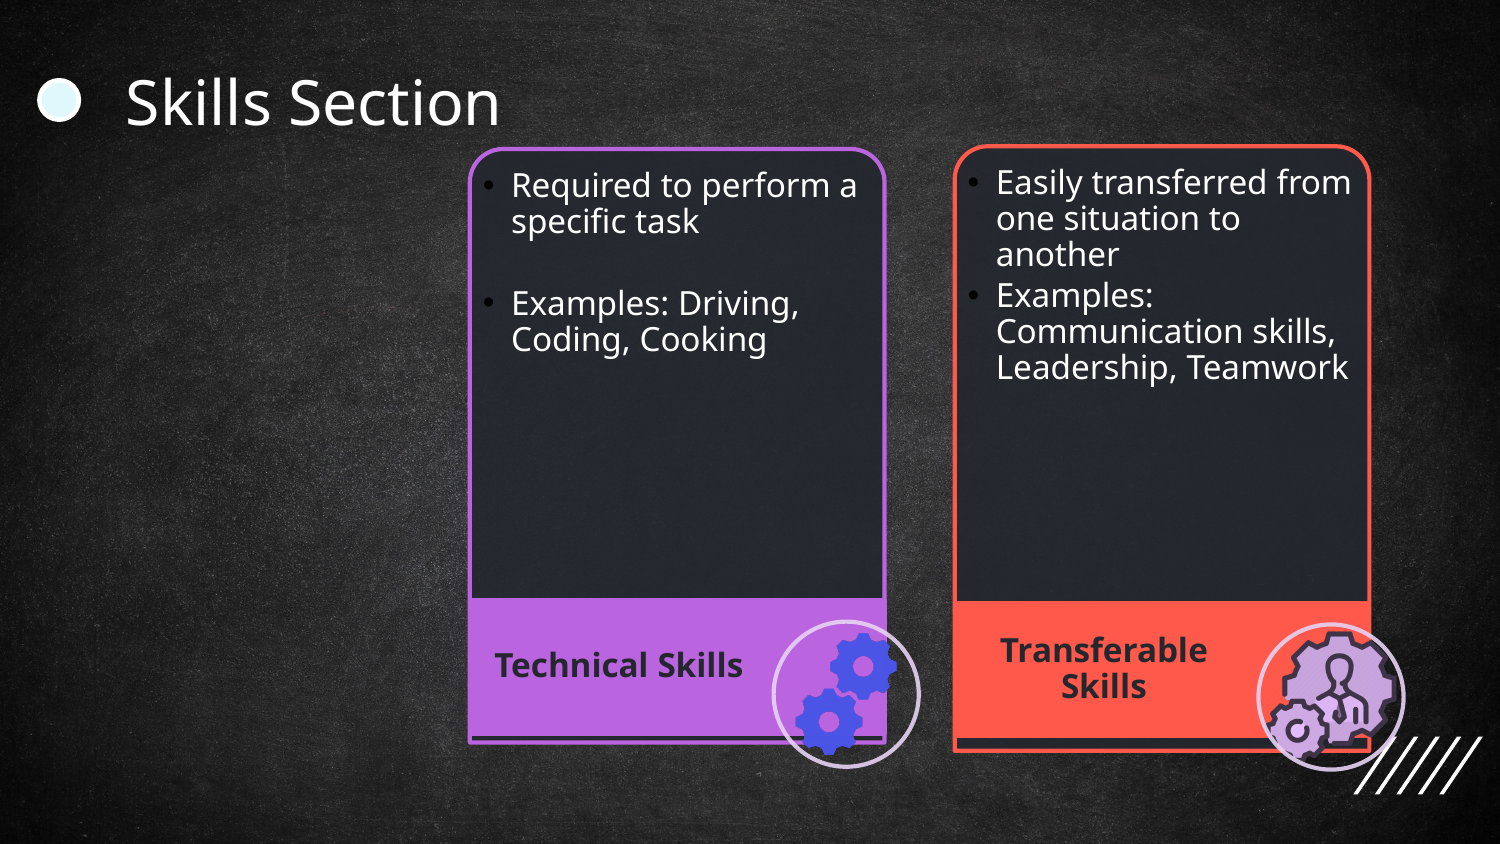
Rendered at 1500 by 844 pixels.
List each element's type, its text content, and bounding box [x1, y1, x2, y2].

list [469, 84, 1405, 832]
picture [0, 0, 1500, 844]
title Skills Section [66, 71, 563, 468]
